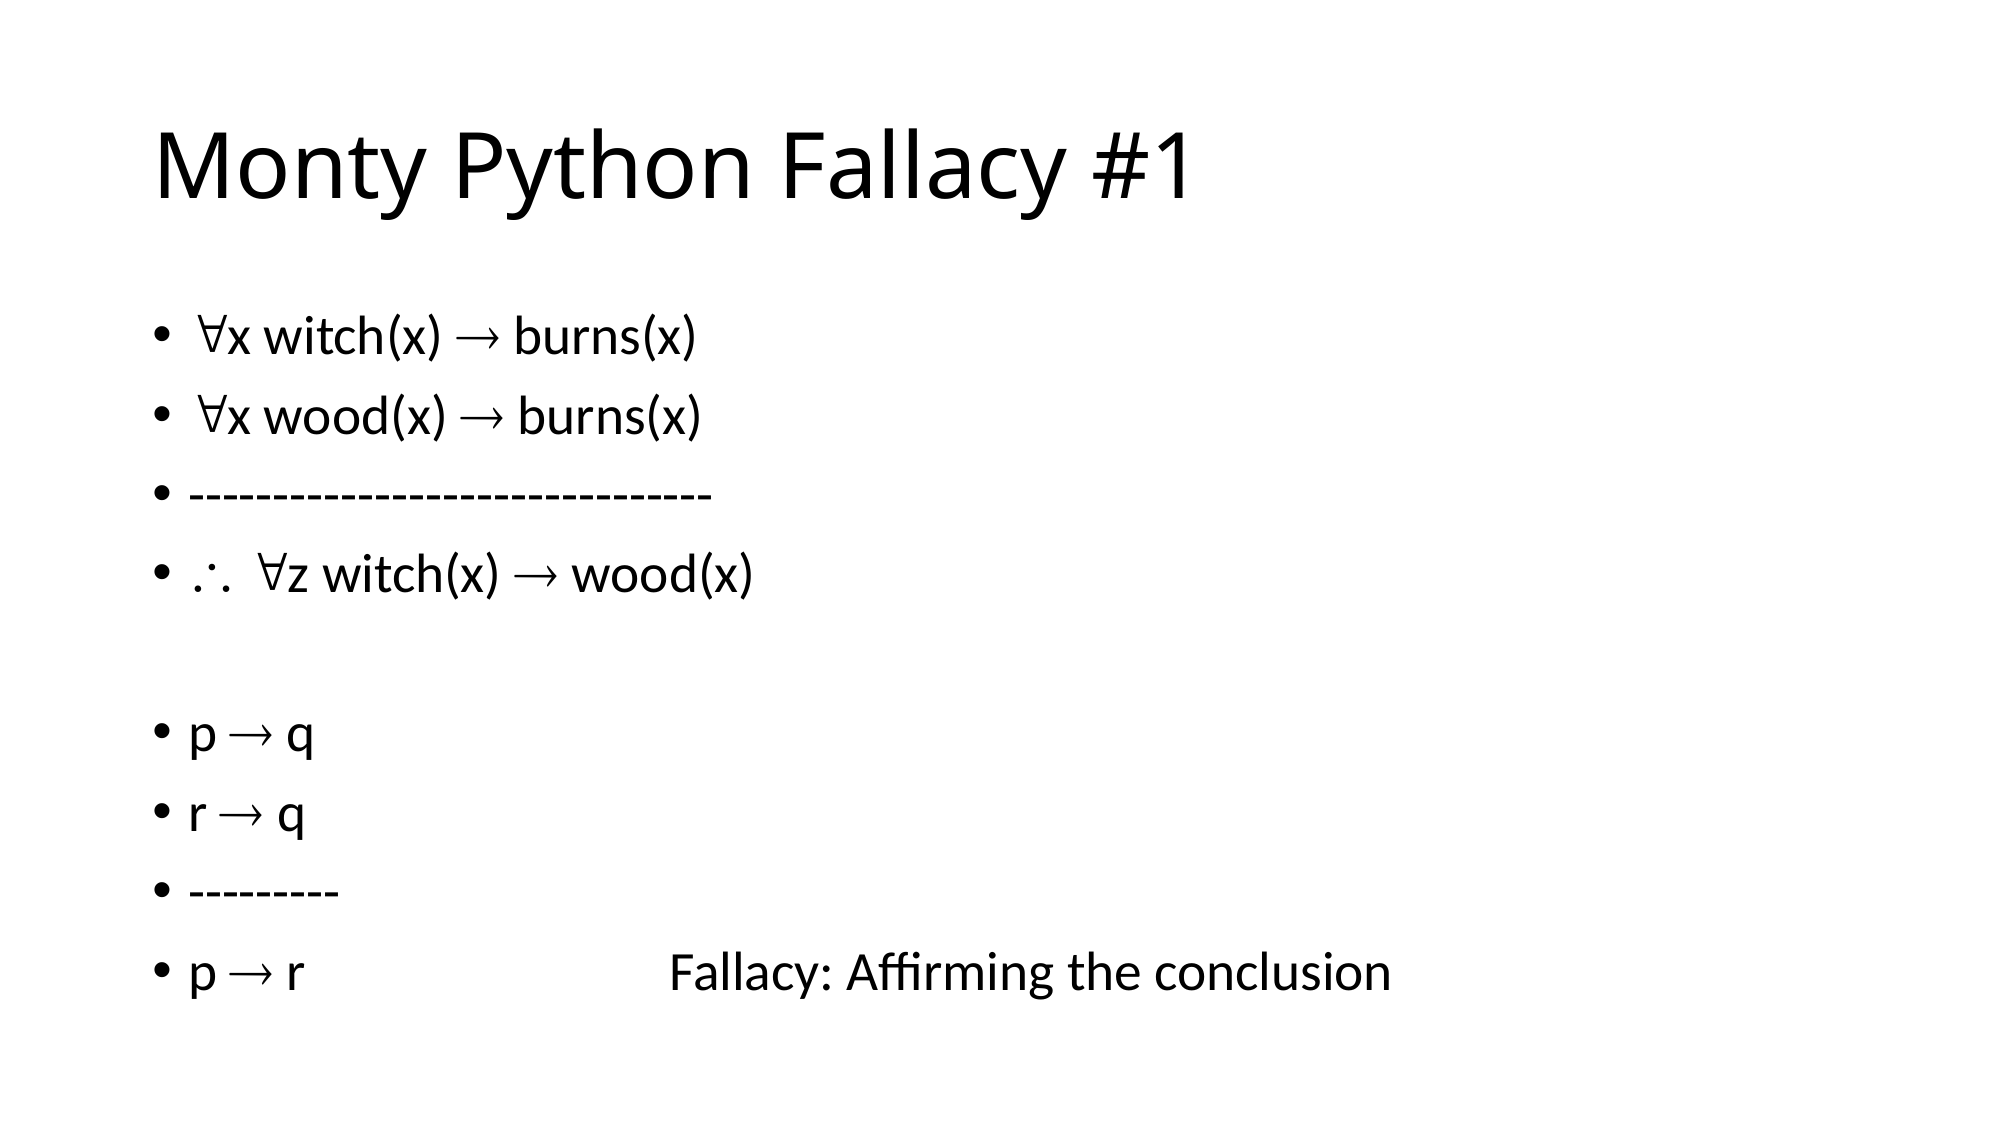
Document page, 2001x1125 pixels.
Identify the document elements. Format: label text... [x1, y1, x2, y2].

list x witch(x)  burns(x) x wood(x)  burns(x) -------------------------------  z witch(x)  wood(x) p  q r  q --------- p  r Fallacy: Affirming the conclusion [137, 299, 1863, 1014]
title Monty Python Fallacy #1 [137, 59, 1863, 278]
